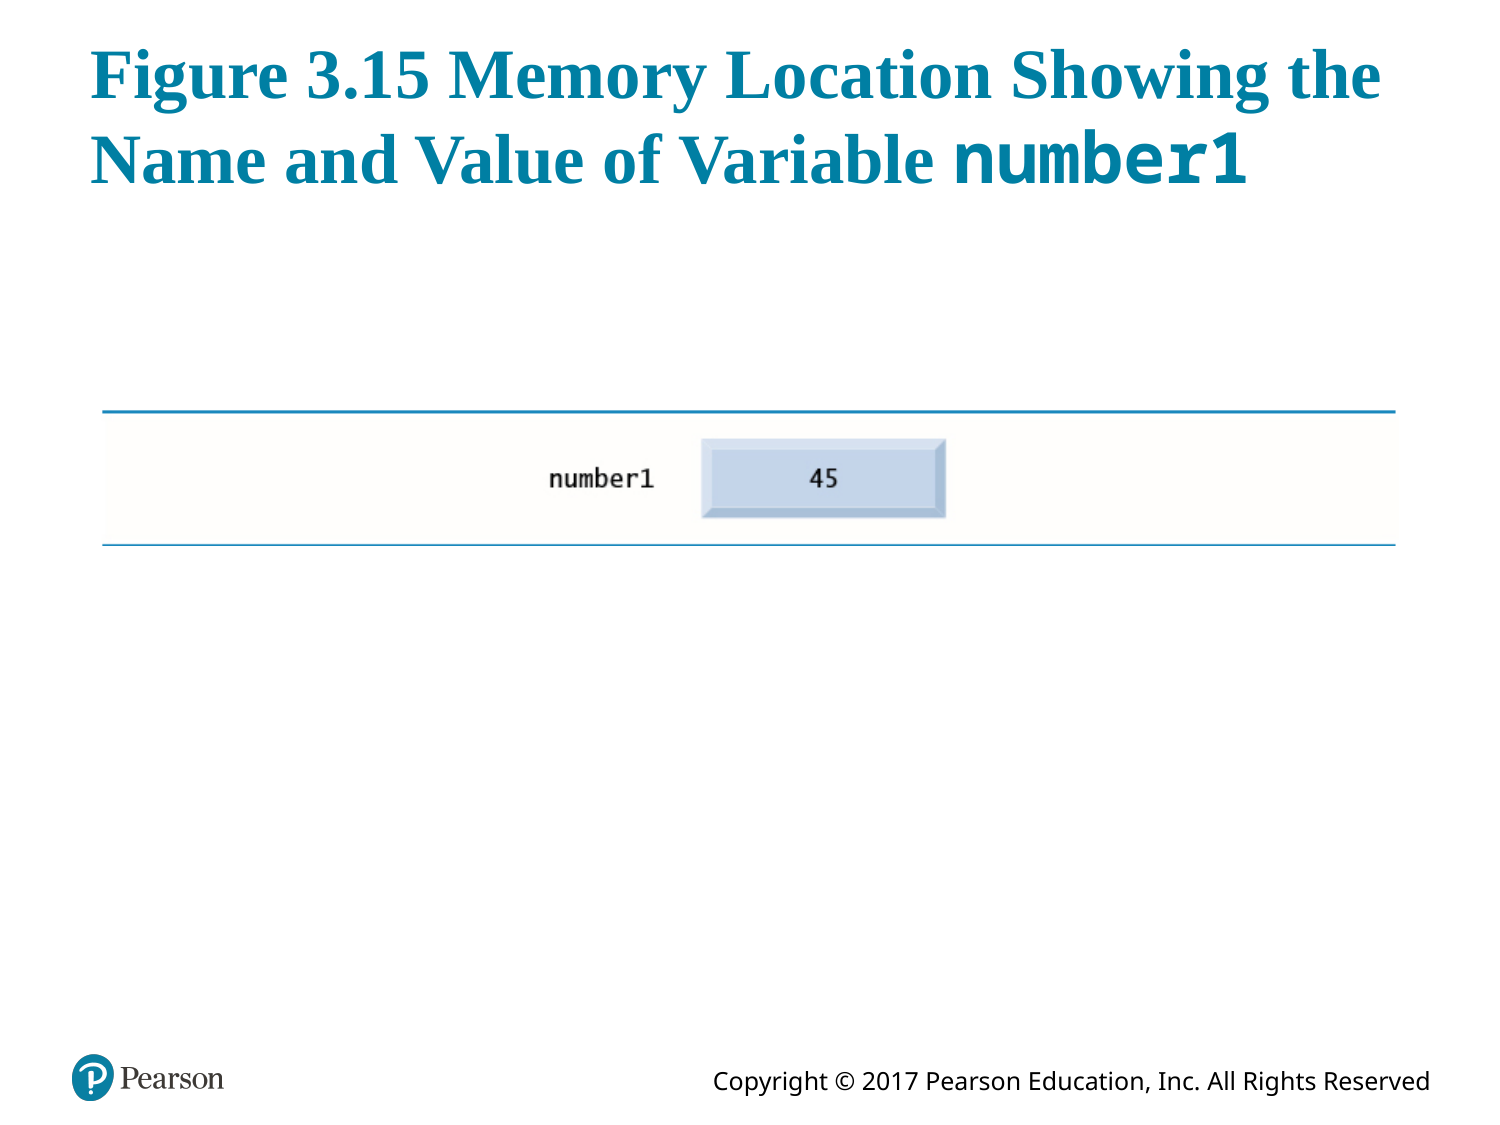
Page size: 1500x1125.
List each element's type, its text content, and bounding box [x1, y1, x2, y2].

picture [72, 1087, 83, 1101]
picture [98, 1054, 224, 1101]
picture [101, 409, 1399, 547]
picture [72, 1054, 88, 1070]
picture [80, 1063, 106, 1088]
title Figure 3.15 Memory Location Showing the Name and Value of Variable number1 [75, 37, 1425, 213]
